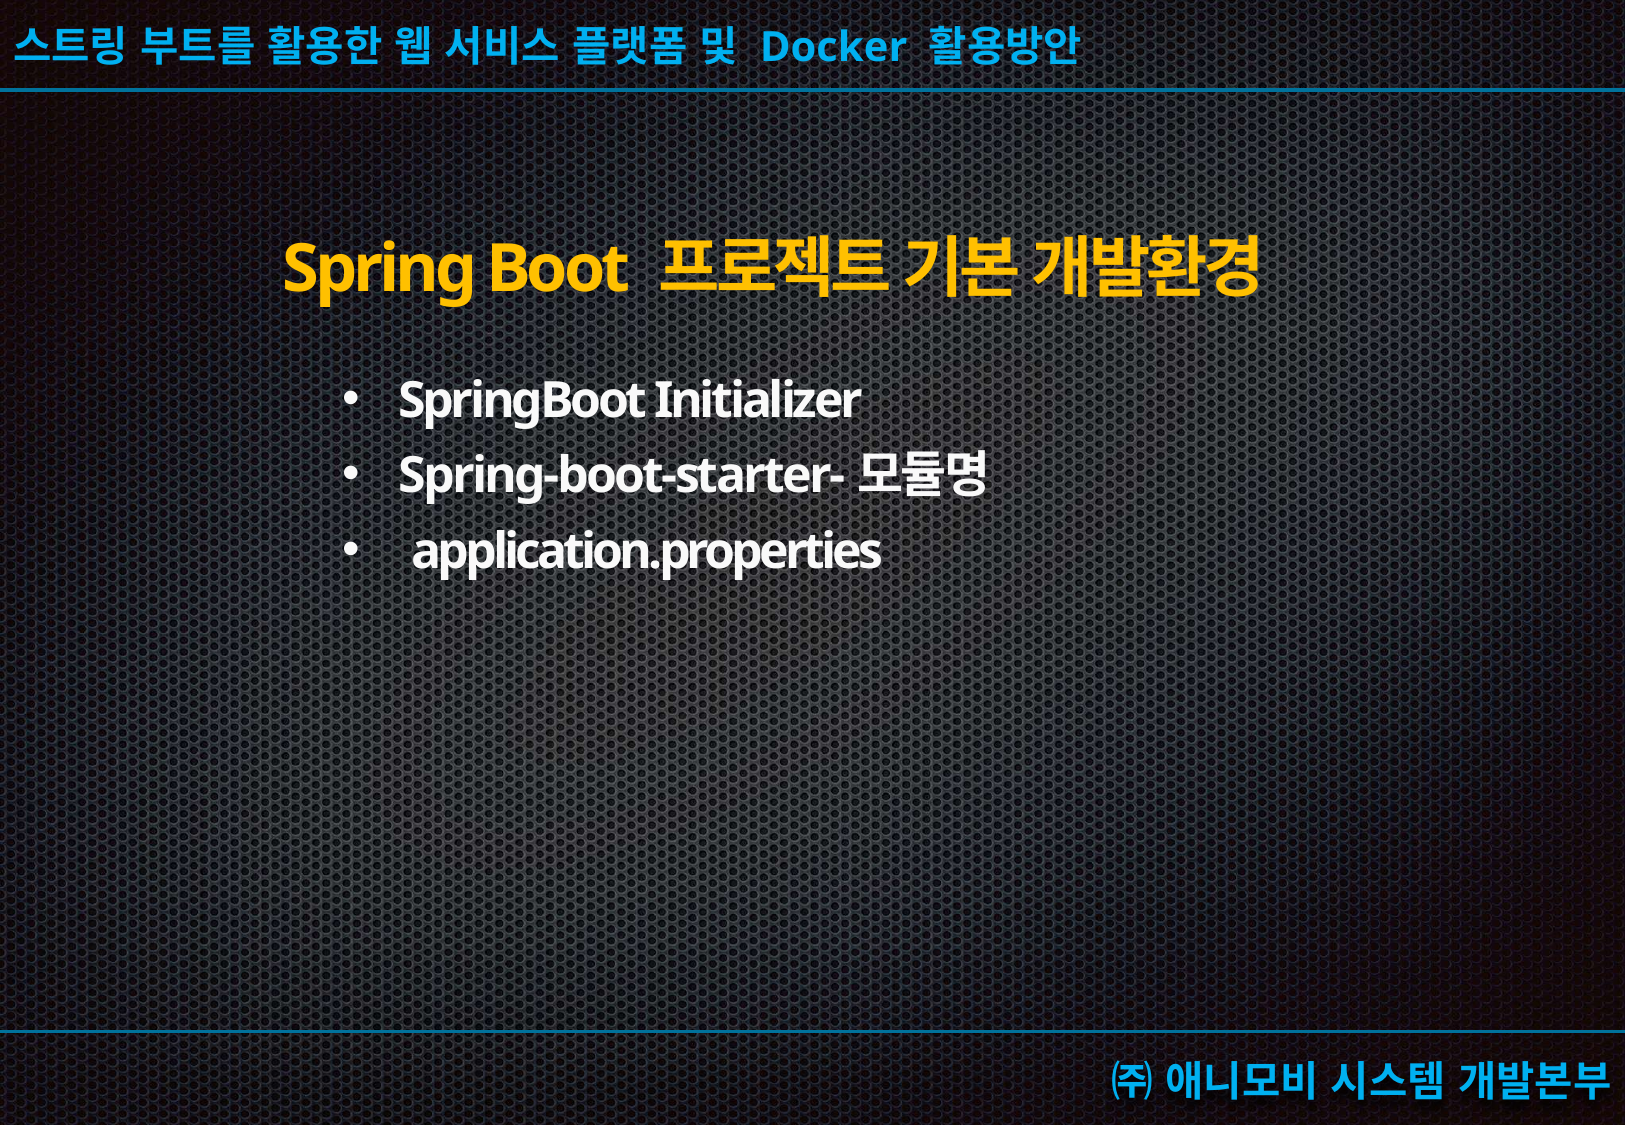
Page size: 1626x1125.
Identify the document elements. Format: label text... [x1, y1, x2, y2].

text_box Spring Boot 프로젝트 기본 개발환경 [280, 223, 1510, 306]
picture [0, 0, 1625, 87]
text_box SpringBoot Initializer Spring-boot-starter-모듈명 application.properties [339, 349, 1144, 579]
picture [0, 1034, 1625, 1125]
picture [0, 93, 1625, 1029]
